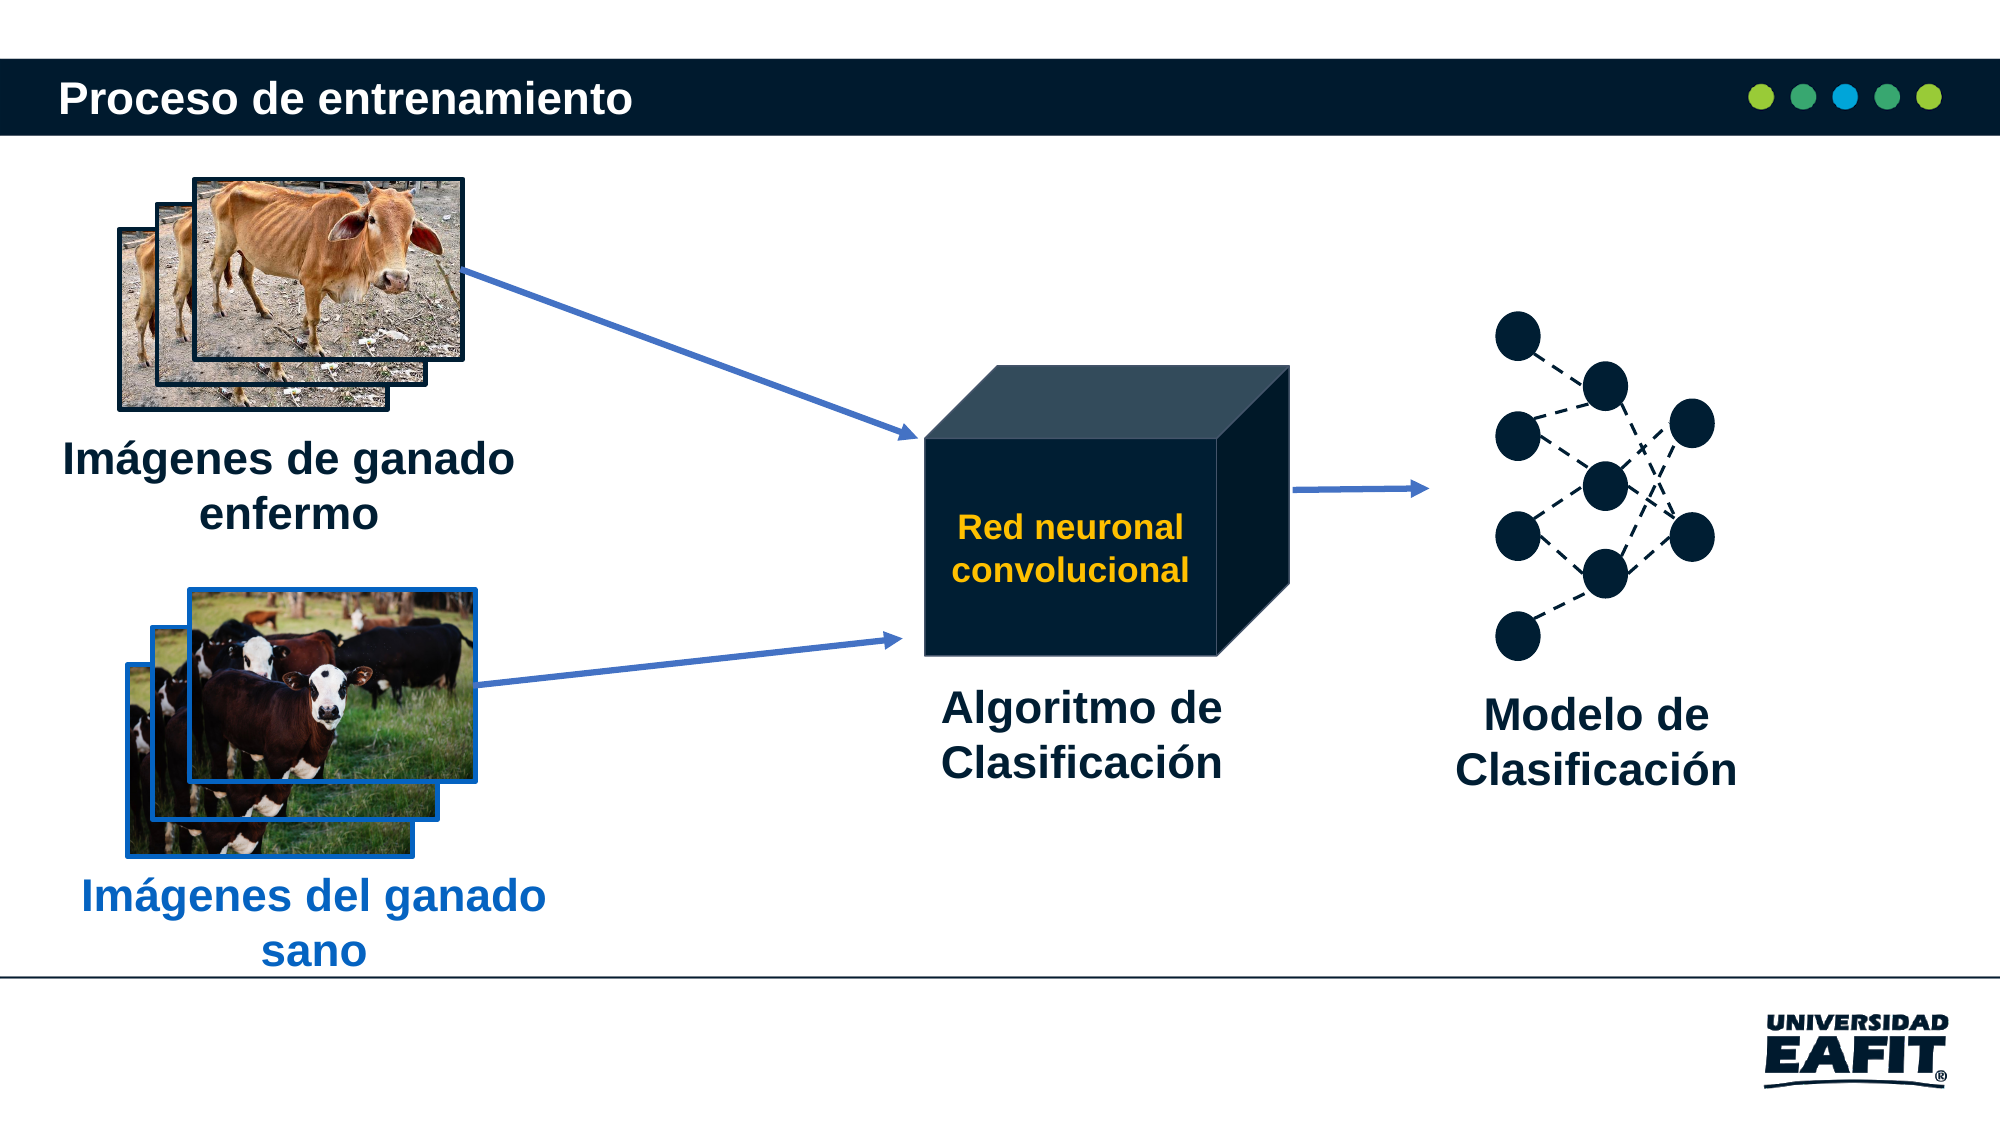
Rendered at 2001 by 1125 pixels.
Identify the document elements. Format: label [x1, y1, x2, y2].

text_box [129, 591, 474, 855]
text_box [472, 638, 903, 686]
text_box [460, 268, 919, 439]
picture [0, 0, 2000, 1125]
text_box [121, 181, 461, 408]
text_box [1495, 311, 1716, 662]
